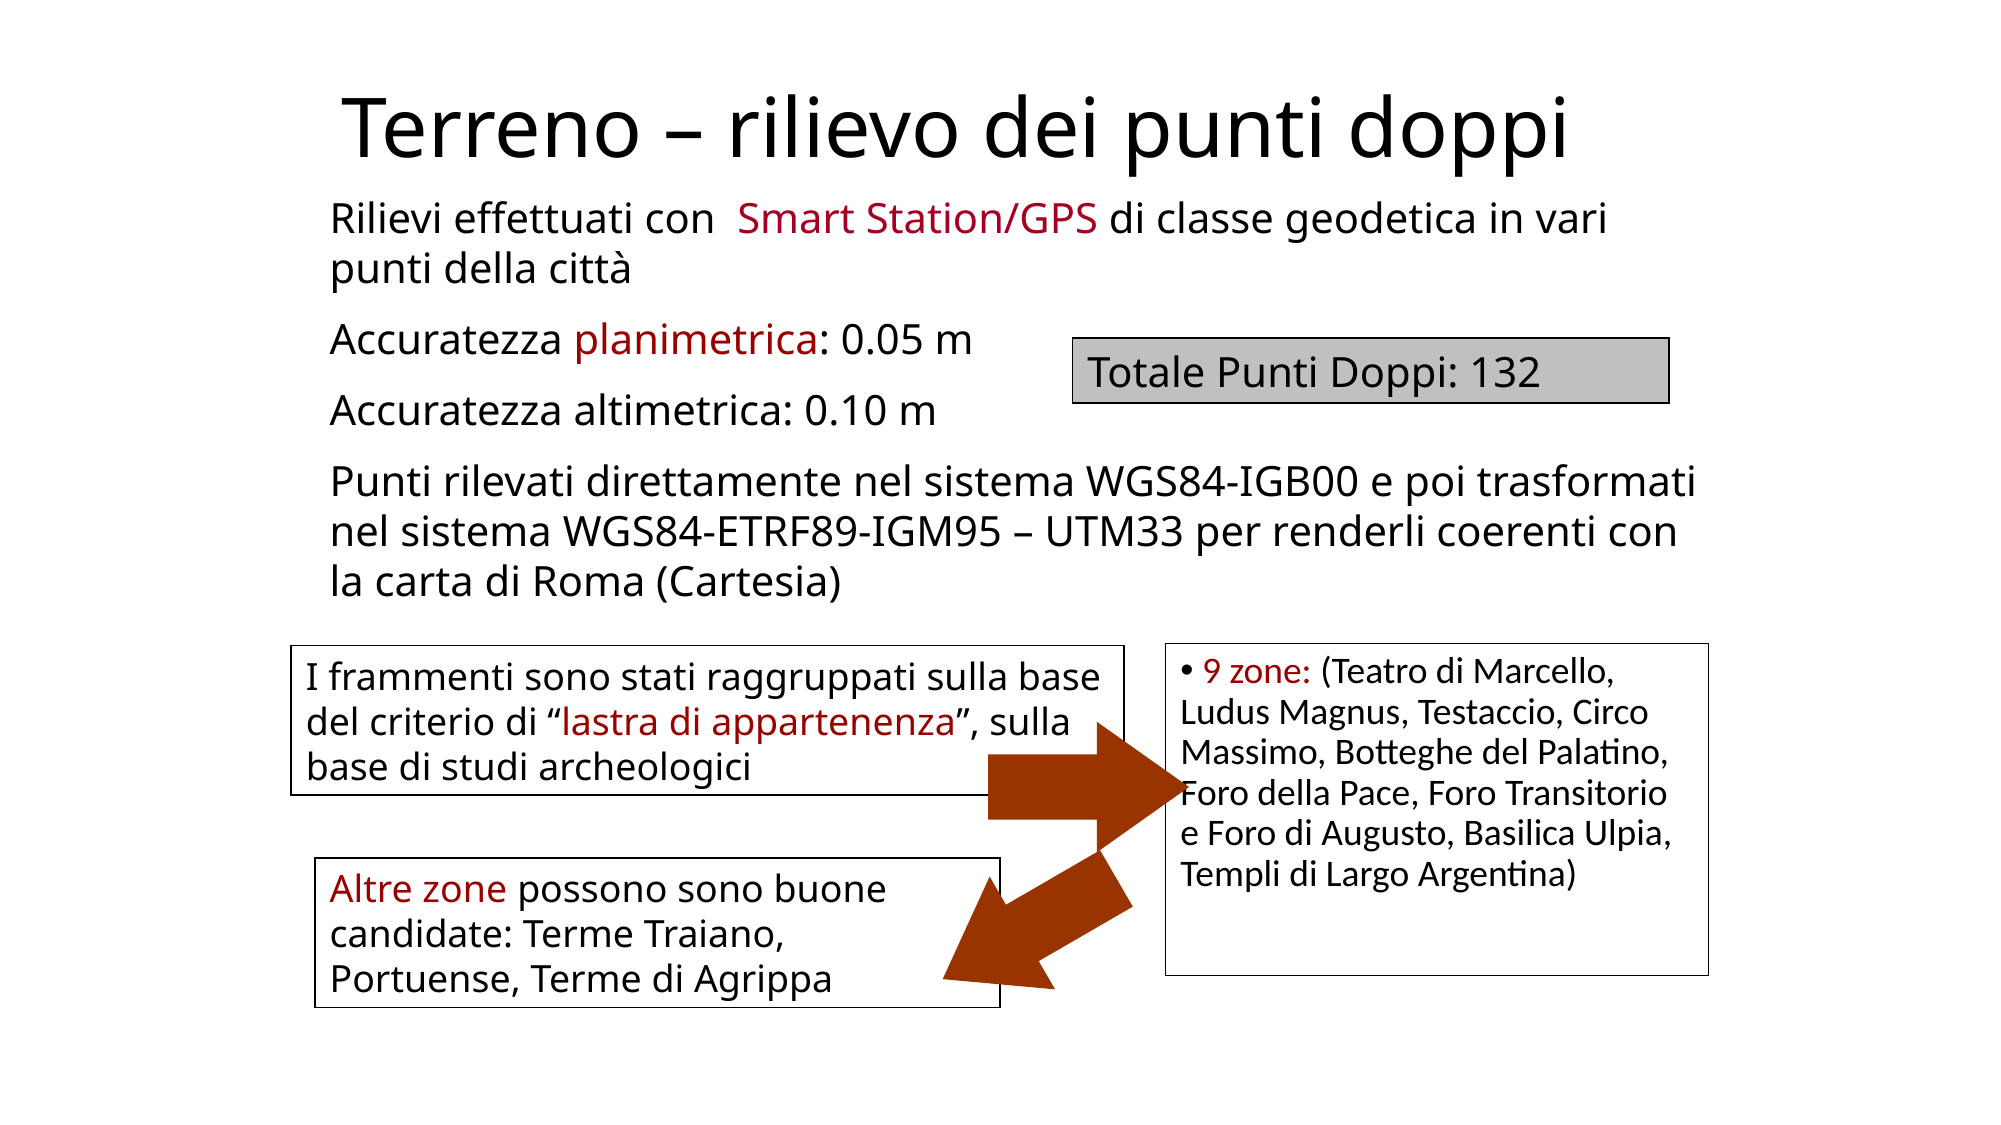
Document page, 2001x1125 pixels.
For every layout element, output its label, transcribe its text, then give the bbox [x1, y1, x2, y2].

text_box Altre zone possono sono buone candidate: Terme Traiano, Portuense, Terme di Agrippa [314, 857, 1000, 1008]
text_box Rilievi effettuati con Smart Station/GPS di classe geodetica in vari punti della città Accuratezza planimetrica: 0.05 m Accuratezza altimetrica: 0.10 m Punti rilevati direttamente nel sistema WGS84-IGB00 e poi trasformati nel sistema WGS84-ETRF89-IGM95 – UTM33 per renderli coerenti con la carta di Roma (Cartesia) [314, 184, 1721, 612]
text_box [942, 850, 1133, 990]
list 9 zone: (Teatro di Marcello, Ludus Magnus, Testaccio, Circo Massimo, Botteghe del Palatino, Foro della Pace, Foro Transitorio e Foro di Augusto, Basilica Ulpia, Templi di Largo Argentina) [1165, 643, 1709, 976]
text_box [988, 721, 1190, 852]
text_box Totale Punti Doppi: 132 [1072, 338, 1669, 403]
text_box I frammenti sono stati raggruppati sulla base del criterio di “lastra di appartenenza”, sulla base di studi archeologici [291, 645, 1124, 796]
title Terreno – rilievo dei punti doppi [326, 78, 1677, 184]
